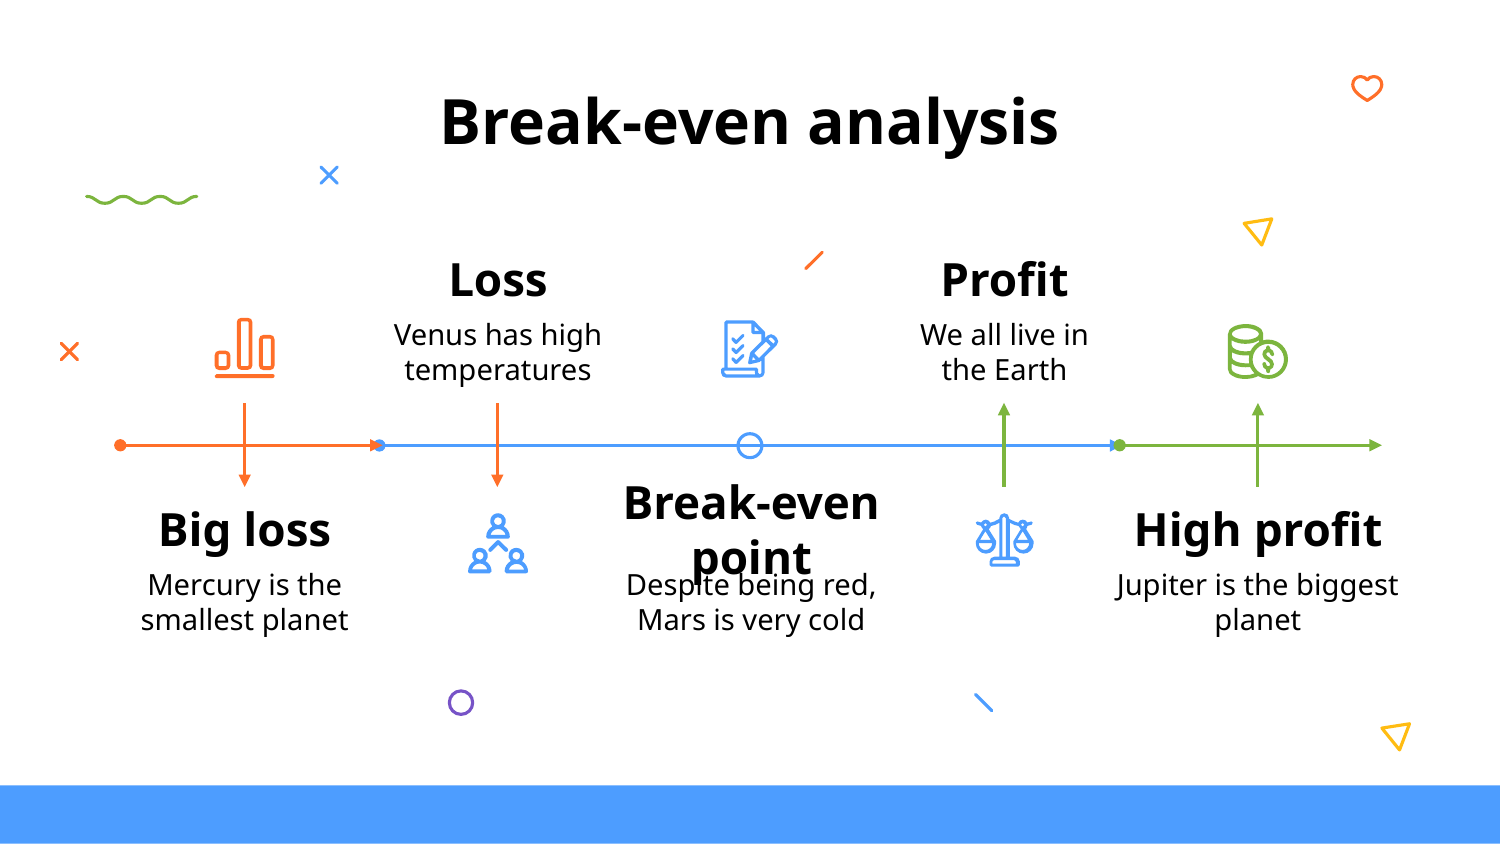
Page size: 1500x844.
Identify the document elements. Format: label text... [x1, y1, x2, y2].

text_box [214, 317, 275, 379]
text_box [975, 513, 1034, 567]
text_box Despite being red, Mars is very cold [600, 551, 903, 646]
text_box Loss [347, 236, 649, 301]
text_box Profit [853, 236, 1156, 301]
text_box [120, 402, 1383, 488]
text_box We all live in the Earth [853, 301, 1156, 395]
title Break-even analysis [118, 72, 1382, 167]
text_box Big loss [93, 486, 396, 551]
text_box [1227, 323, 1289, 380]
text_box Mercury is the smallest planet [93, 551, 396, 646]
text_box Jupiter is the biggest planet [1106, 551, 1409, 646]
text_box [467, 513, 529, 574]
text_box Venus has high temperatures [347, 301, 649, 395]
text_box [720, 320, 780, 378]
text_box Break-even point [547, 496, 955, 570]
text_box High profit [1106, 486, 1409, 551]
